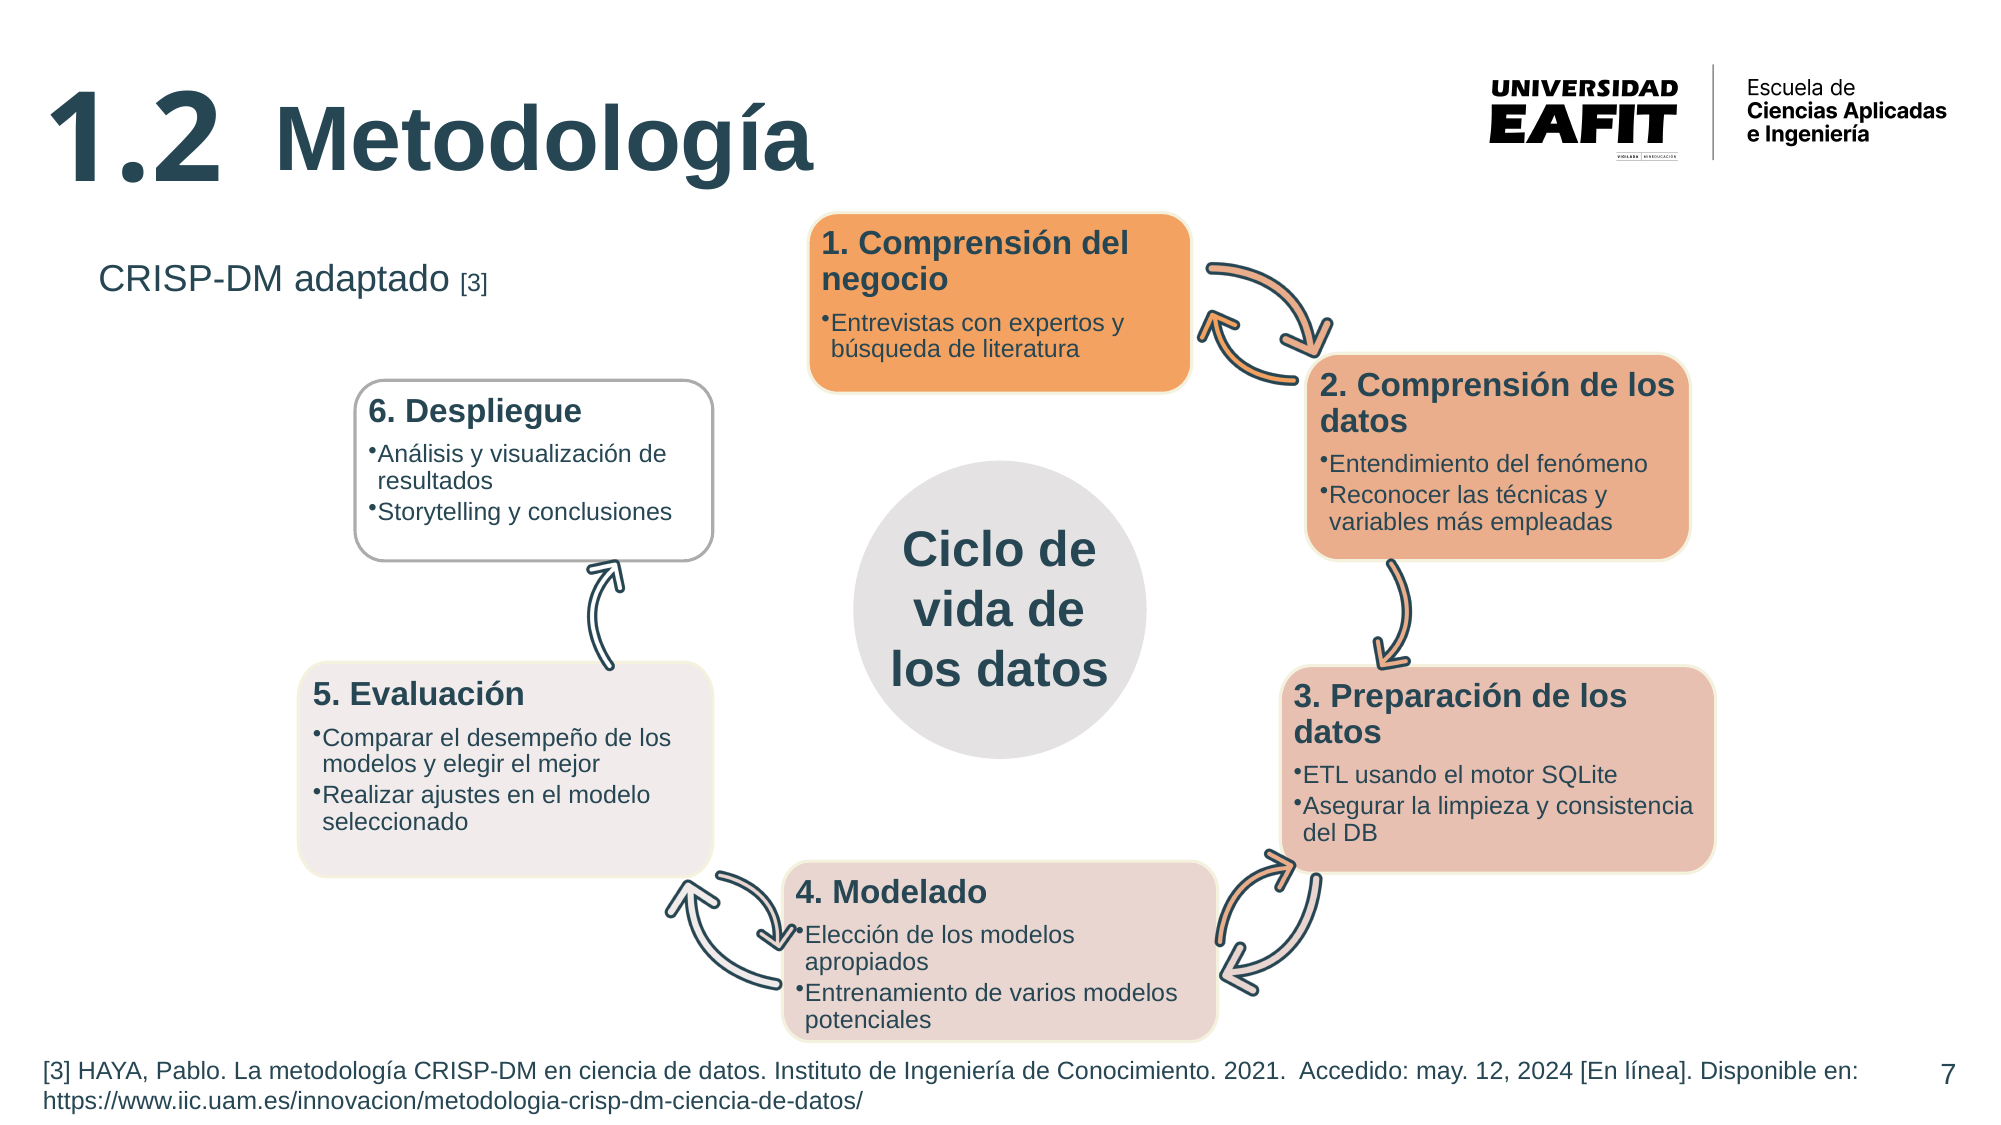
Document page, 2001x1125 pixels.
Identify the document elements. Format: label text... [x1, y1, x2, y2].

picture [1172, 822, 1377, 1031]
picture [626, 835, 832, 1043]
text_box 5. Evaluación Comparar el desempeño de los modelos y elegir el mejor Realizar ajustes en el modelo seleccionado [296, 660, 715, 879]
picture [1325, 548, 1456, 679]
list 1.2 [28, 42, 290, 239]
picture [1166, 206, 1364, 429]
picture [541, 549, 675, 683]
text_box 3. Preparación de los datos ETL usando el motor SQLite Asegurar la limpieza y consistencia del DB [1278, 664, 1718, 875]
text_box 2. Comprensión de los datos Entendimiento del fenómeno Reconocer las técnicas y variables más empleadas [1303, 351, 1693, 563]
text_box 1. Comprensión del negocio Entrevistas con expertos y búsqueda de literatura [806, 211, 1191, 395]
text_box 4. Modelado Elección de los modelos apropiados Entrenamiento de varios modelos potenciales [780, 859, 1220, 1044]
text_box [3] HAYA, Pablo. La metodología CRISP-DM en ciencia de datos. Instituto de Ingeniería de Conocimiento. 2021. Accedido: may. 12, 2024 [En línea]. Disponible en: https://www.iic.uam.es/innovacion/metodologia-crisp-dm-ciencia-de-datos/ [28, 1046, 1879, 1122]
text_box CRISP-DM adaptado [3] [83, 246, 582, 352]
title Metodología [290, 83, 1427, 199]
text_box 6. Despliegue Análisis y visualización de resultados Storytelling y conclusiones [353, 378, 715, 563]
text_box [799, 460, 1201, 759]
picture [1430, 33, 2000, 192]
slide_number 7 [1521, 1042, 1972, 1103]
